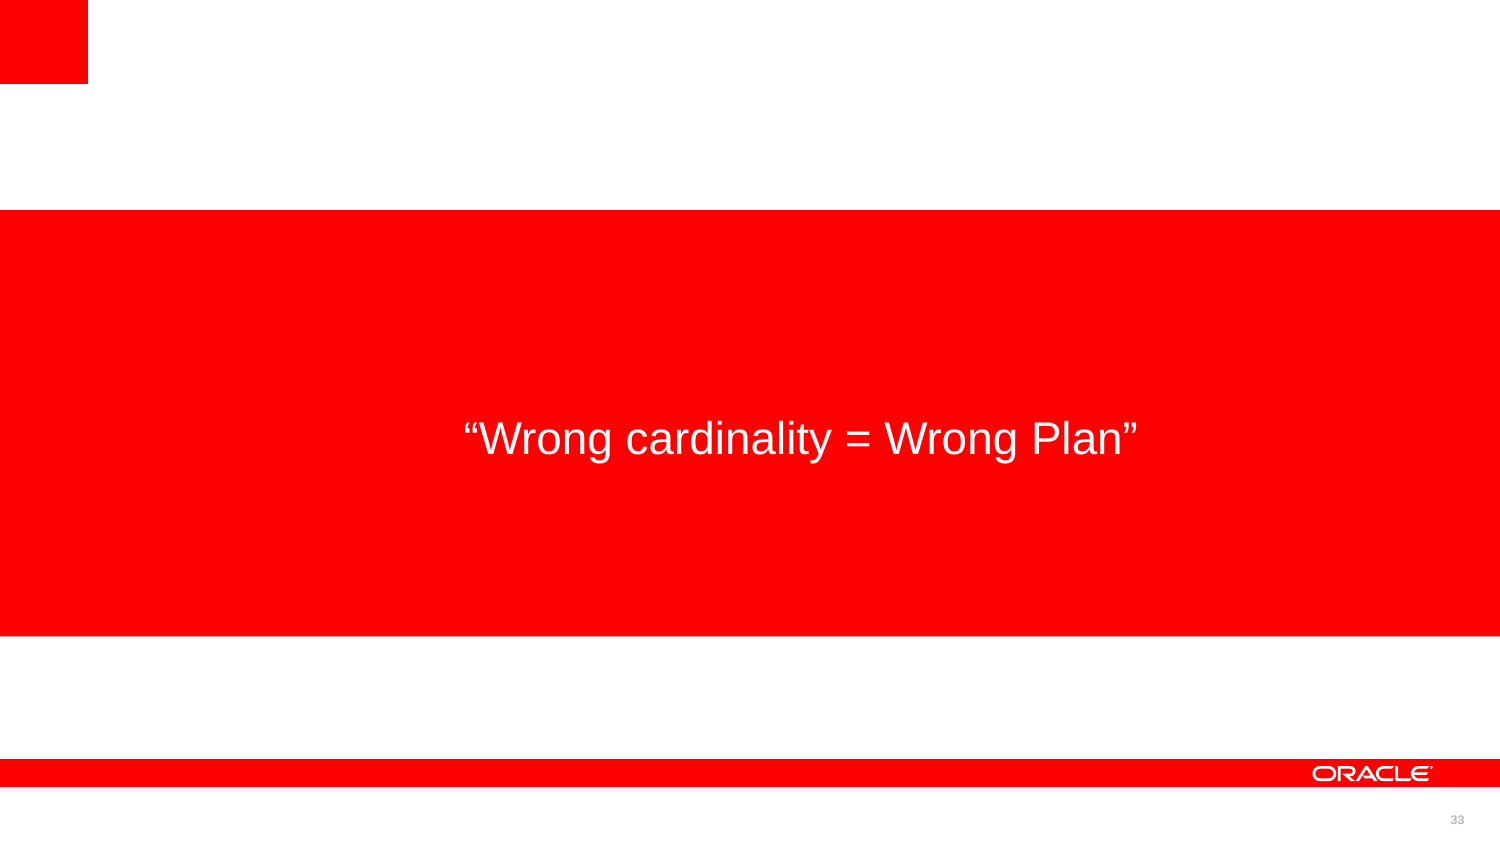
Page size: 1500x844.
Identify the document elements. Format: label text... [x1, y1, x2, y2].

list “Wrong cardinality = Wrong Plan” [322, 400, 1280, 470]
text_box [0, 210, 1500, 637]
picture [0, 759, 1500, 787]
picture [0, 0, 88, 84]
